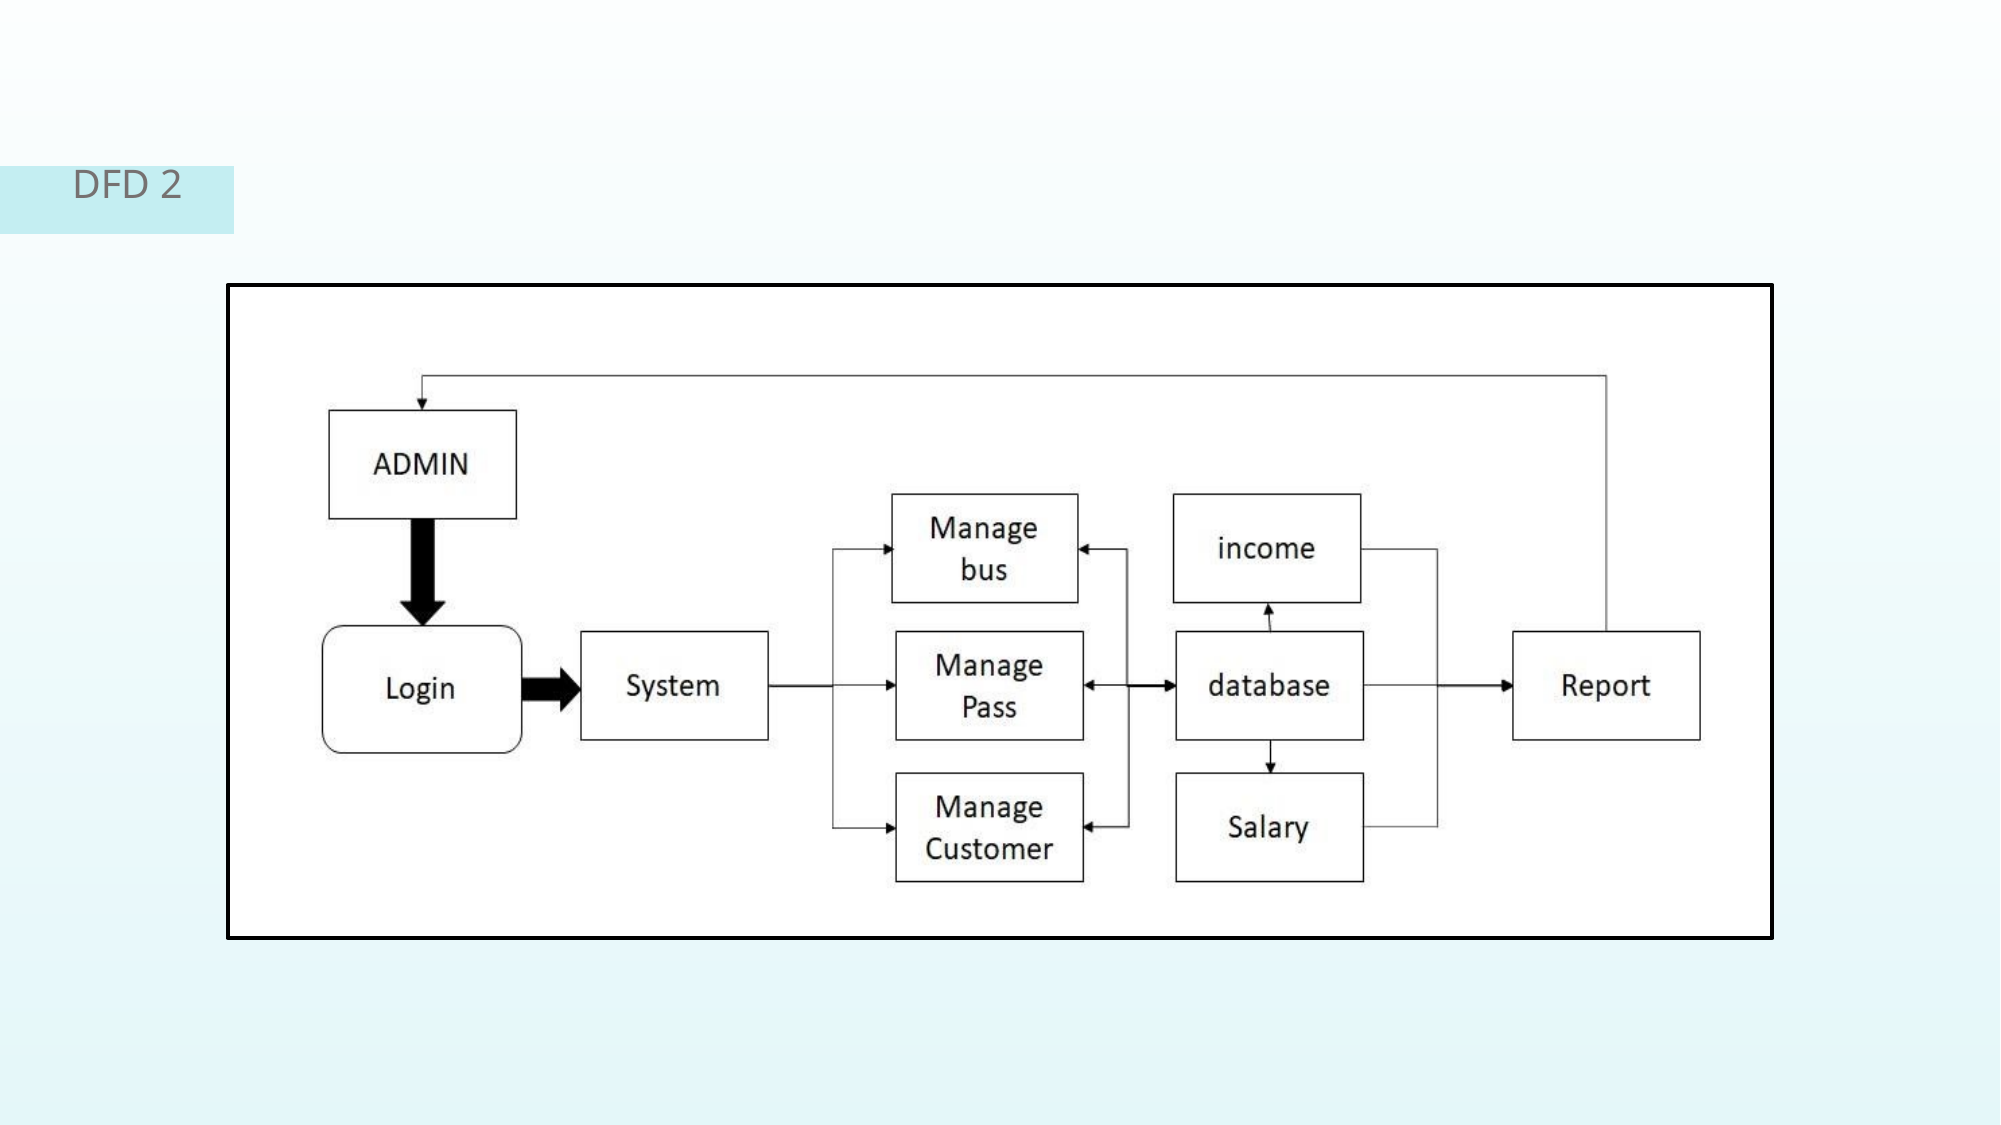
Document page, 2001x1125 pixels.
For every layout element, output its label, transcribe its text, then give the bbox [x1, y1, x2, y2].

picture [229, 287, 1771, 936]
text_box DFD 2 [6, 157, 205, 243]
text_box [0, 165, 6, 235]
text_box [205, 165, 235, 235]
